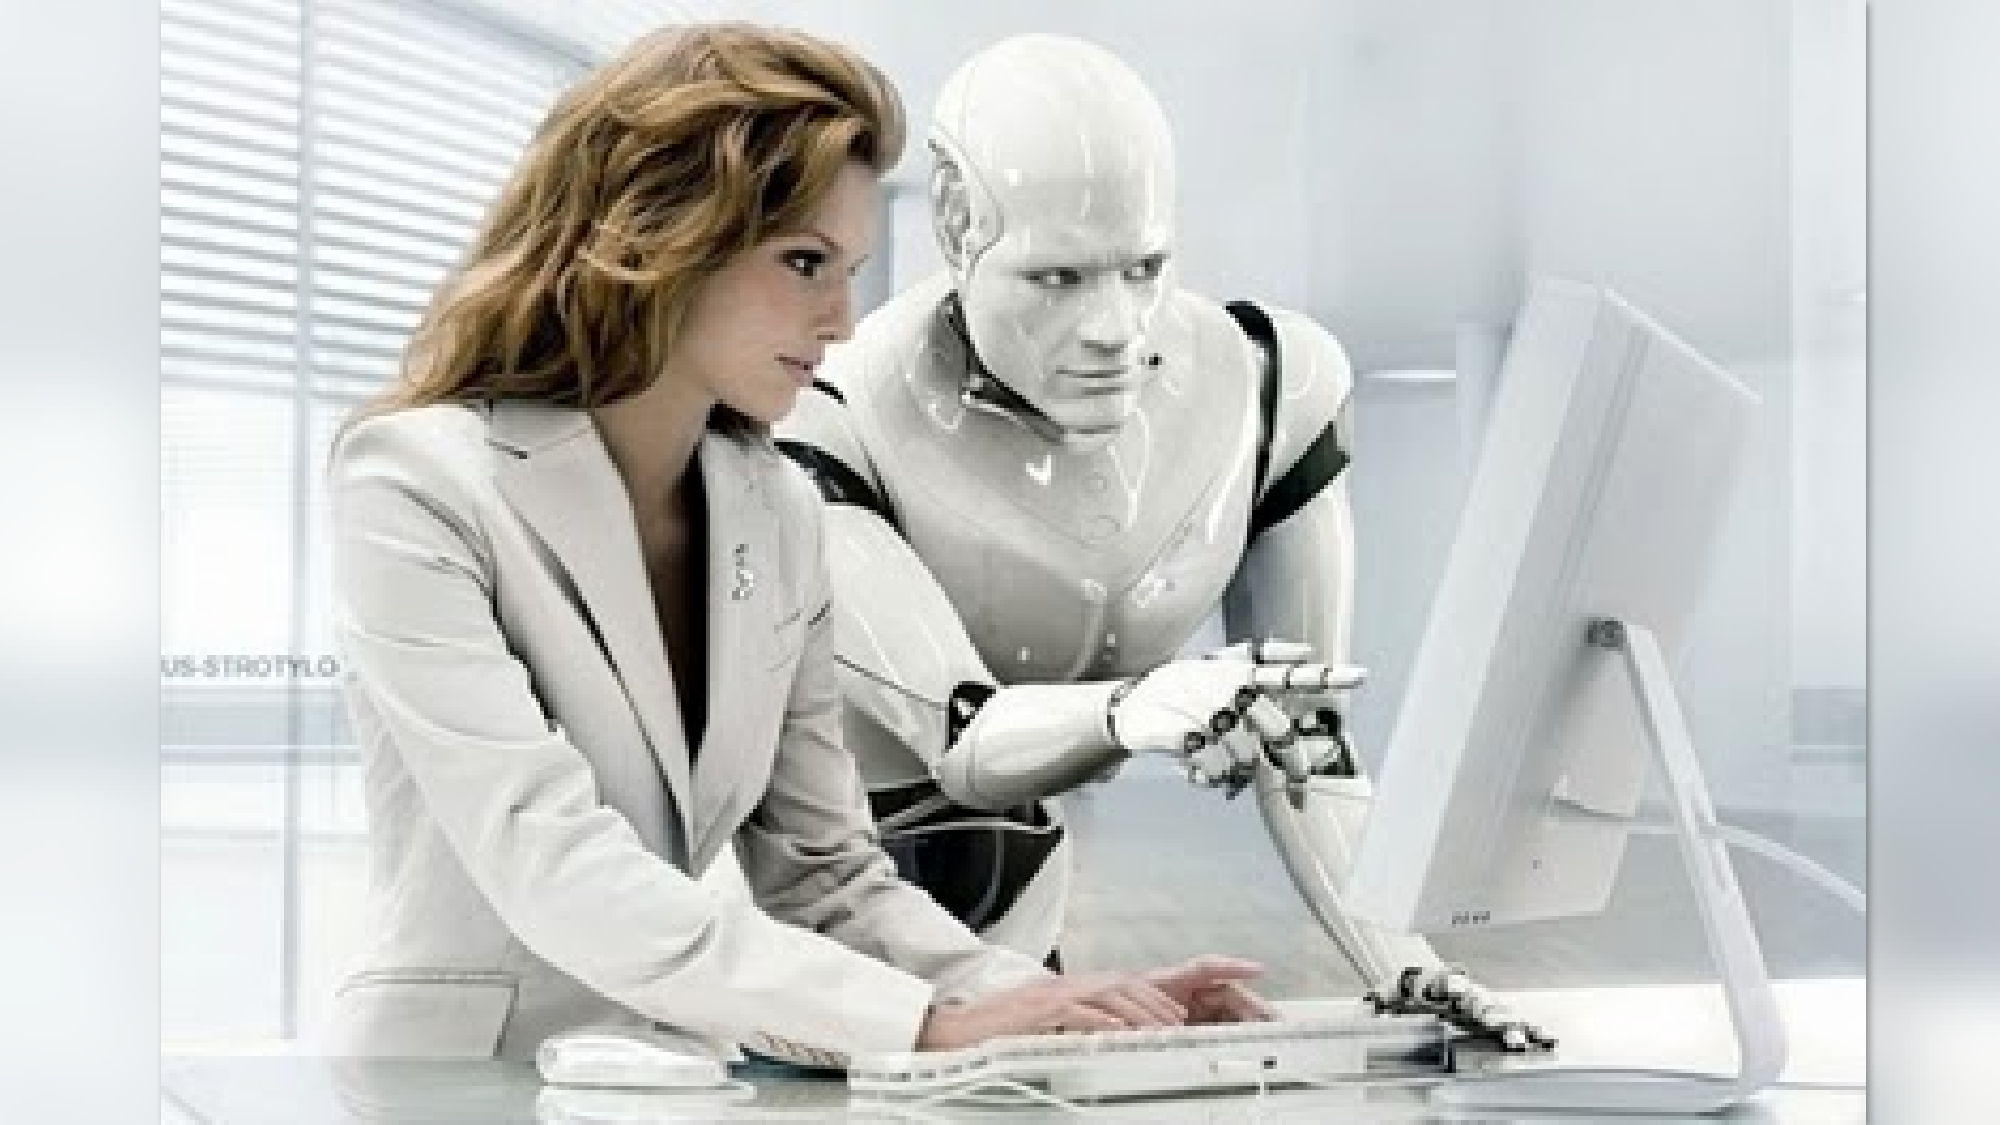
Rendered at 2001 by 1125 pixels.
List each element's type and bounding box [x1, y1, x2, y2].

text_box [0, 0, 2000, 1125]
